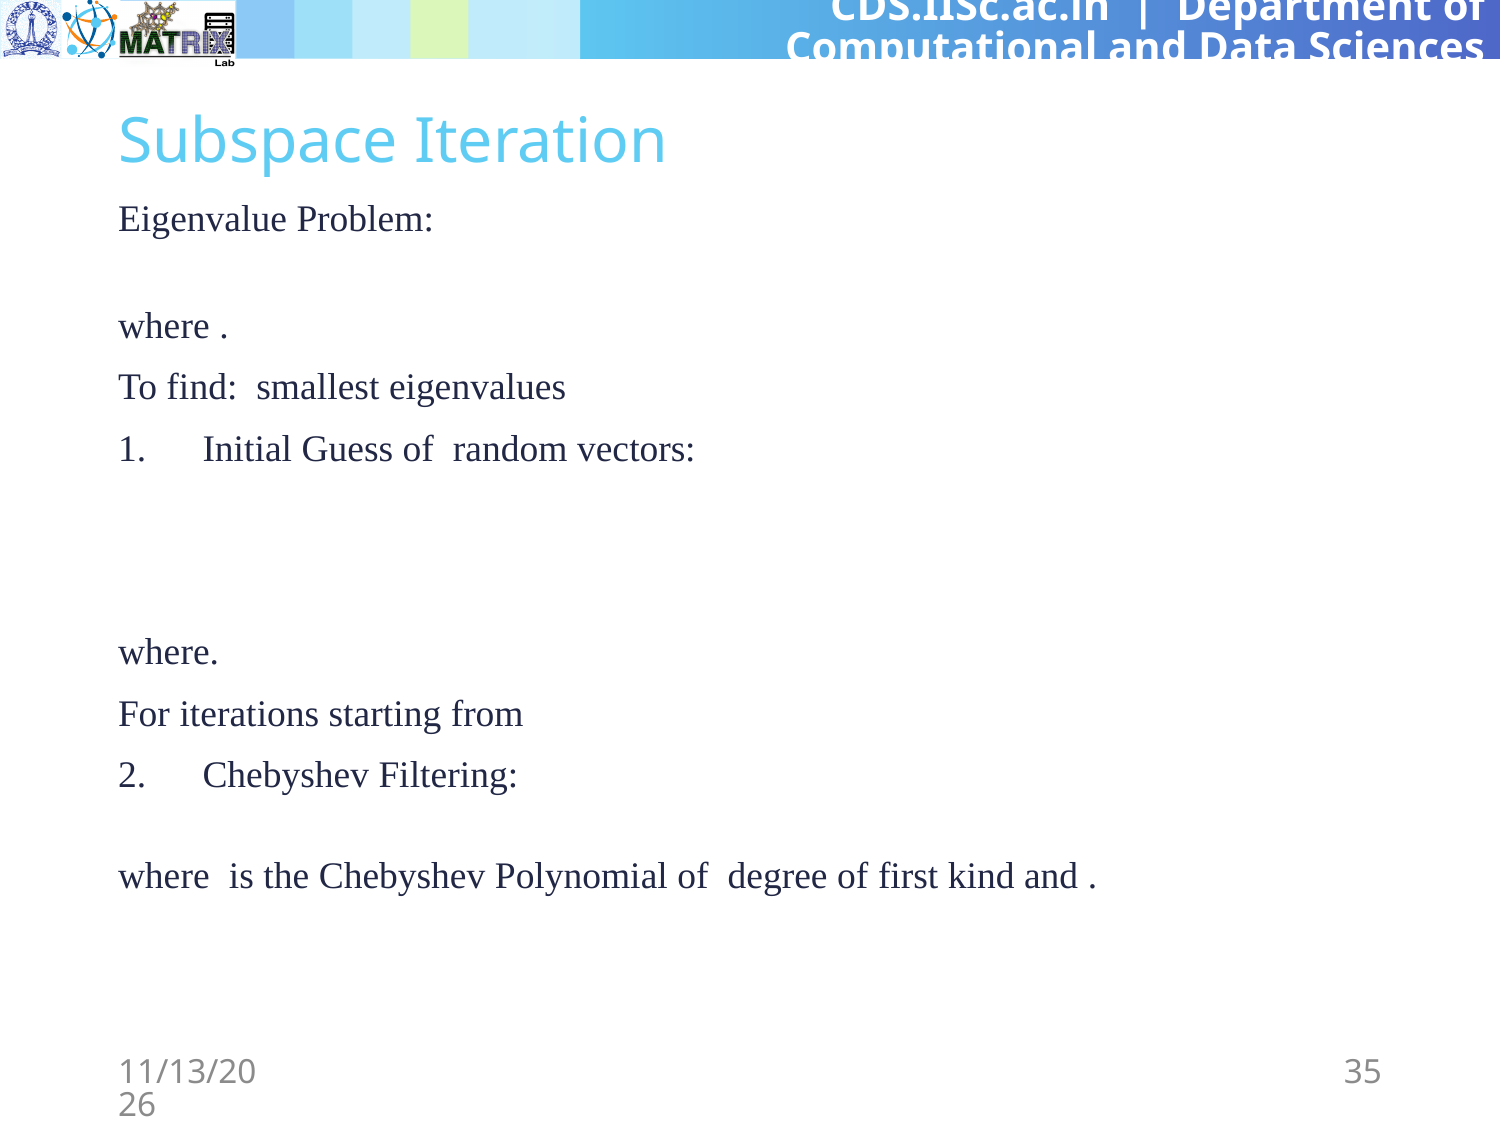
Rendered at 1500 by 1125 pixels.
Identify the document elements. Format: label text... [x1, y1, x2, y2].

picture [119, 1, 235, 67]
title Subspace Iteration [103, 94, 1397, 192]
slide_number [103, 1042, 273, 1103]
slide_number 35 [1248, 1042, 1397, 1103]
